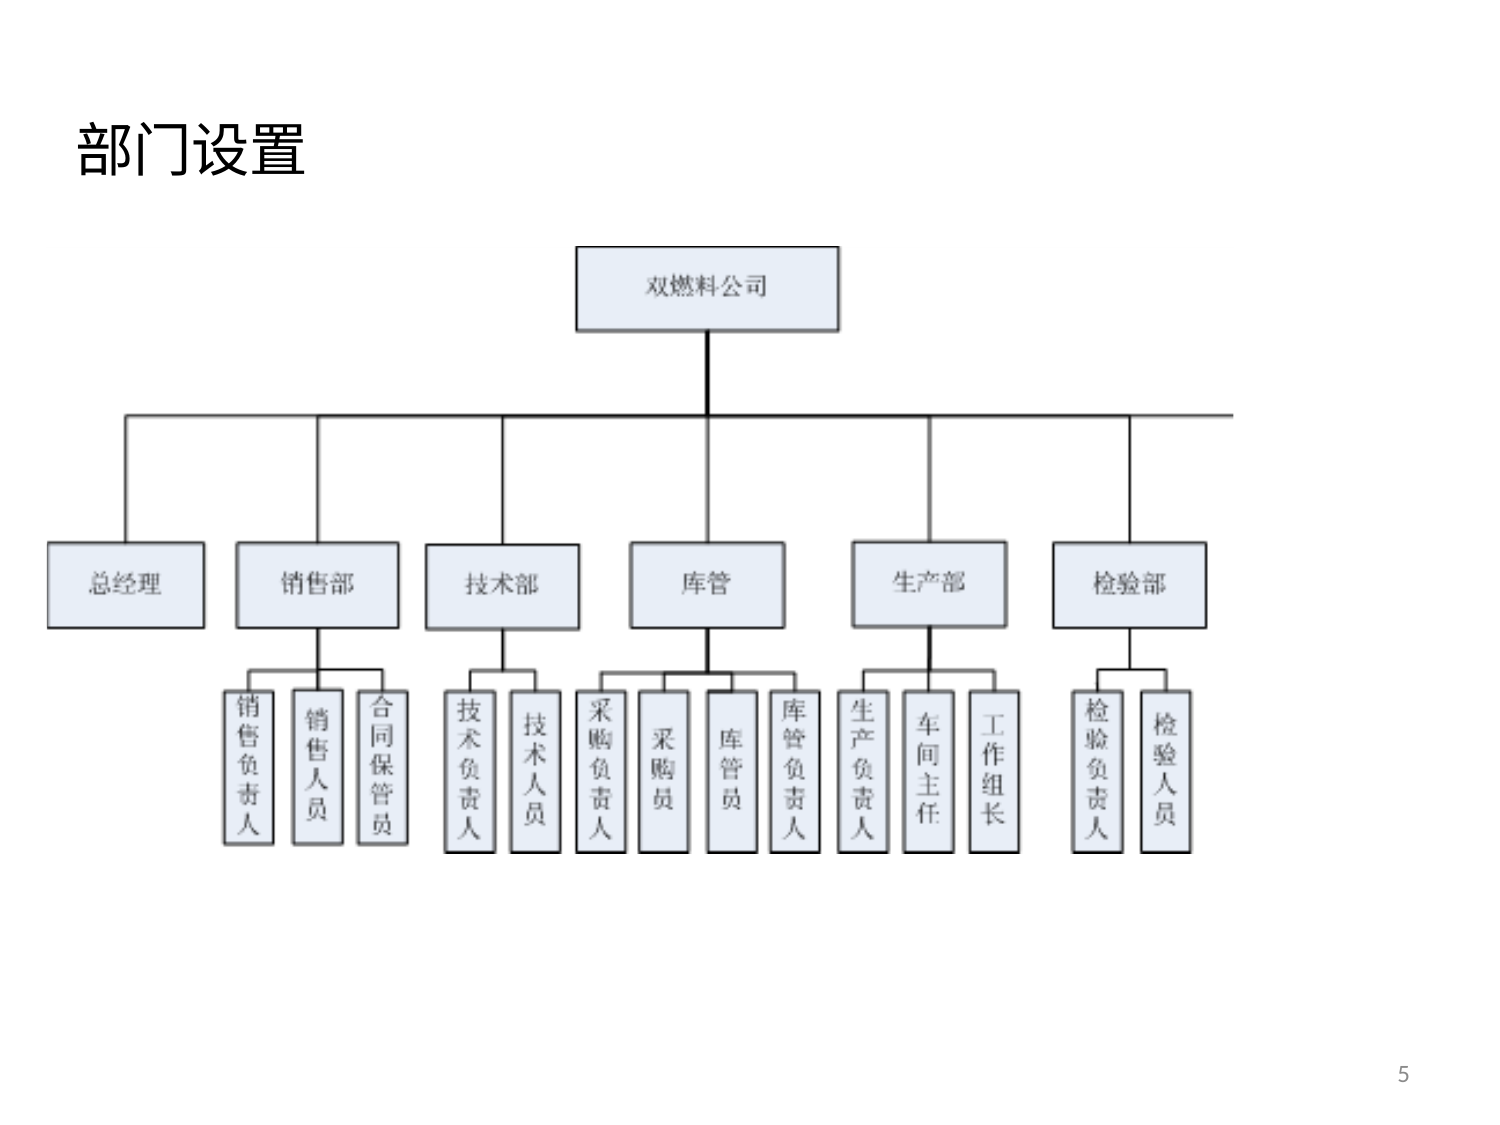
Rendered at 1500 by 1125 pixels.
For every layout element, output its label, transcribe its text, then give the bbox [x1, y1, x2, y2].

slide_number 5 [1074, 1042, 1425, 1103]
picture [46, 245, 1234, 855]
text_box 部门设置 [60, 105, 323, 191]
